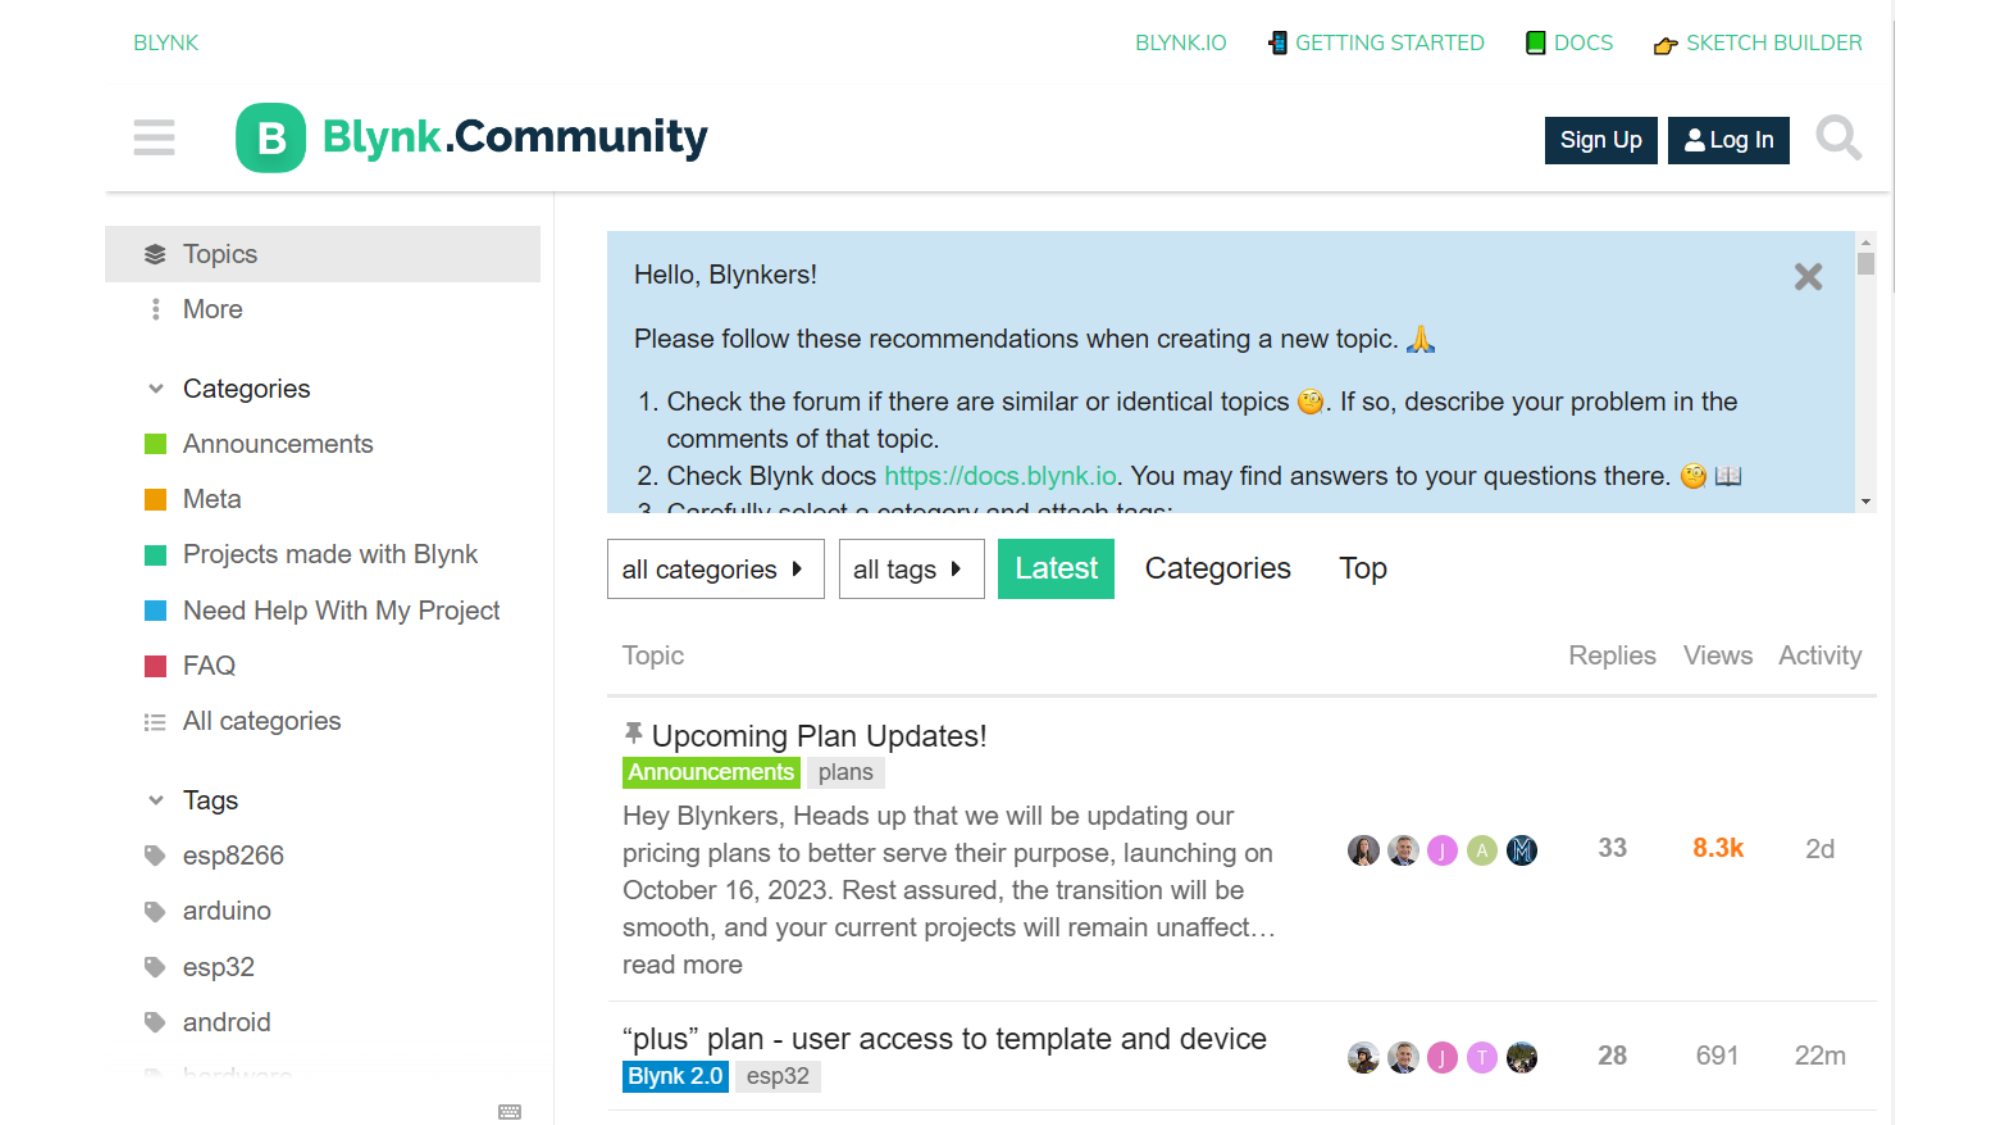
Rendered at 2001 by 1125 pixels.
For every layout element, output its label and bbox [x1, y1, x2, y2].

picture [104, 0, 1895, 1125]
